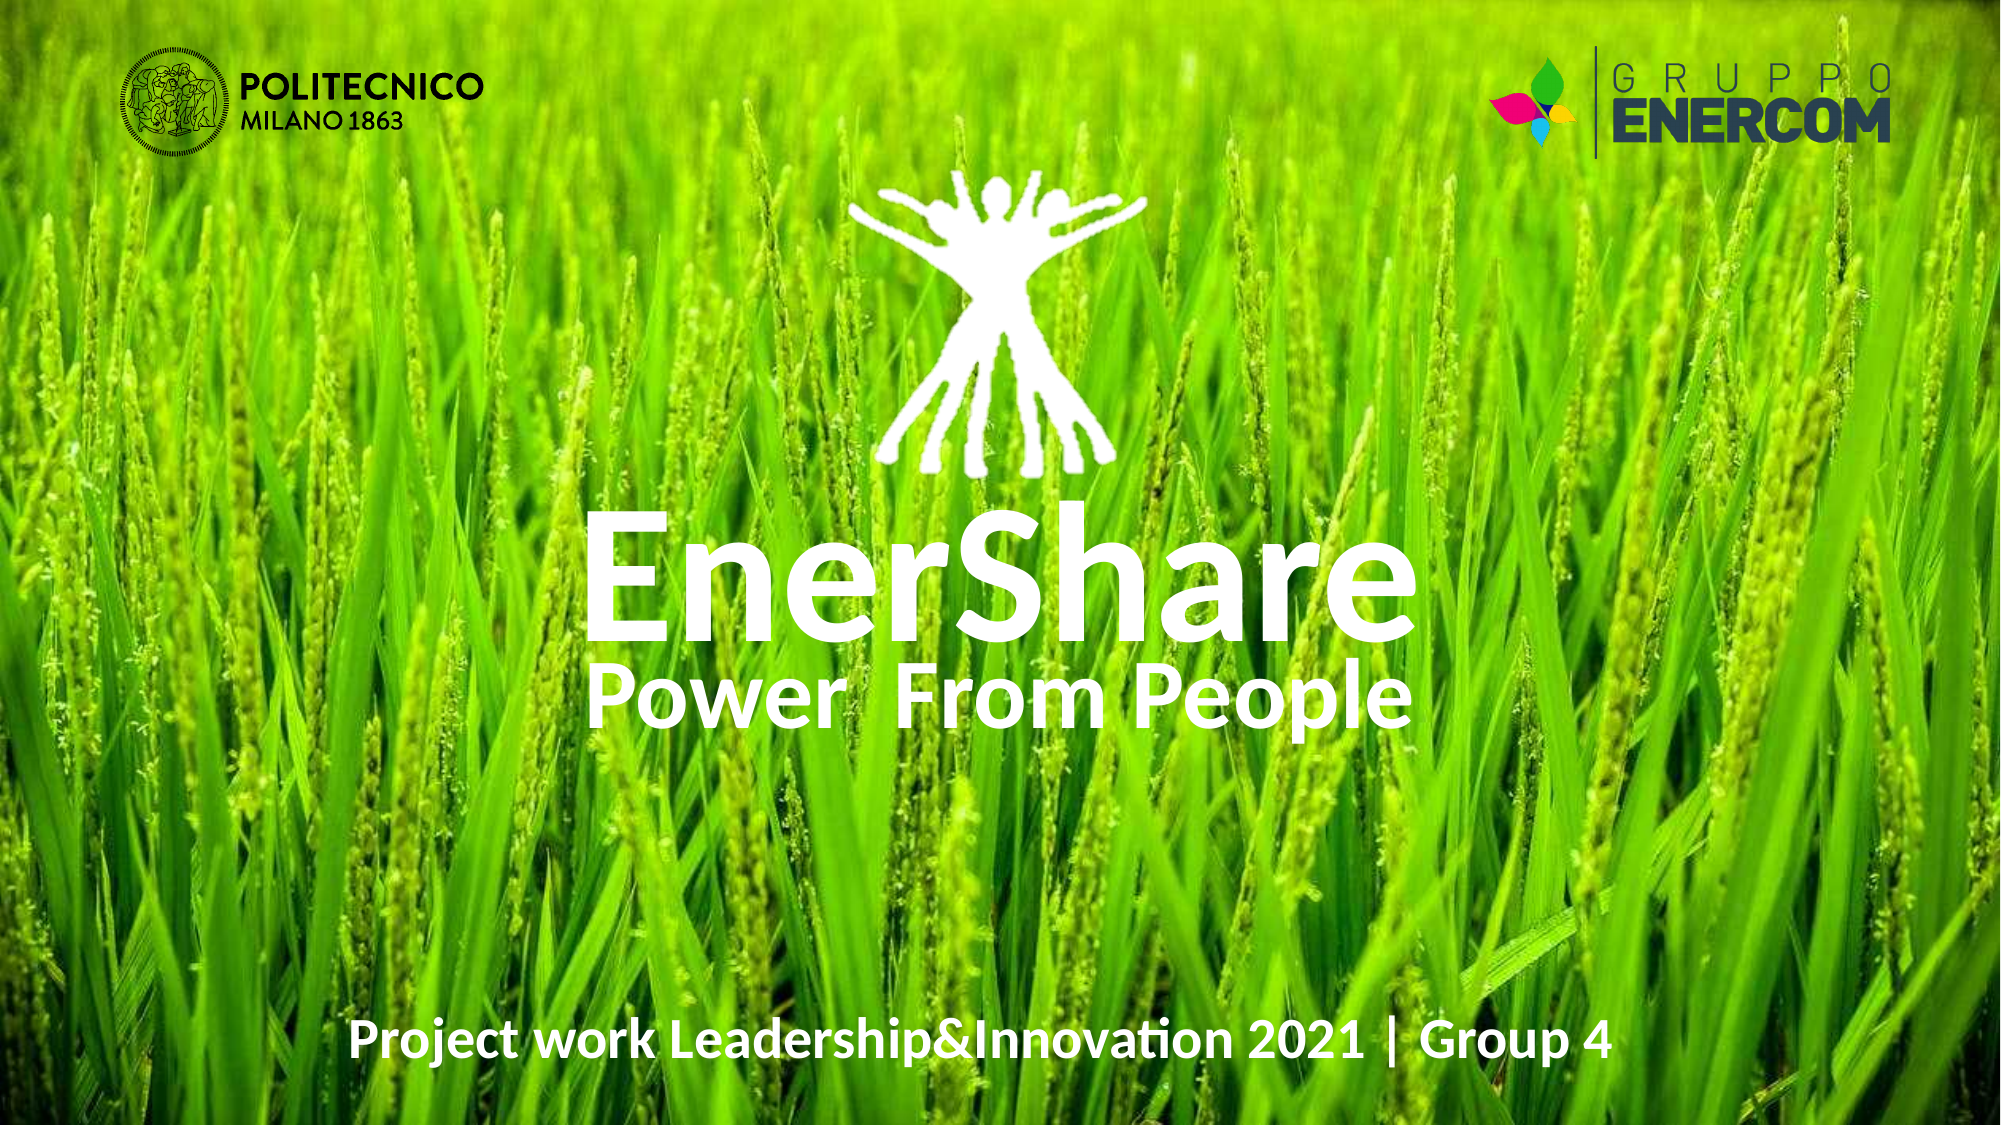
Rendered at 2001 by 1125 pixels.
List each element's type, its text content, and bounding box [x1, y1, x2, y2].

picture [0, 0, 2001, 1125]
text_box EnerShare [555, 501, 1445, 620]
text_box Power From People [548, 620, 1452, 801]
text_box Project work Leadership&Innovation 2021 | Group 4 [333, 993, 1666, 1078]
